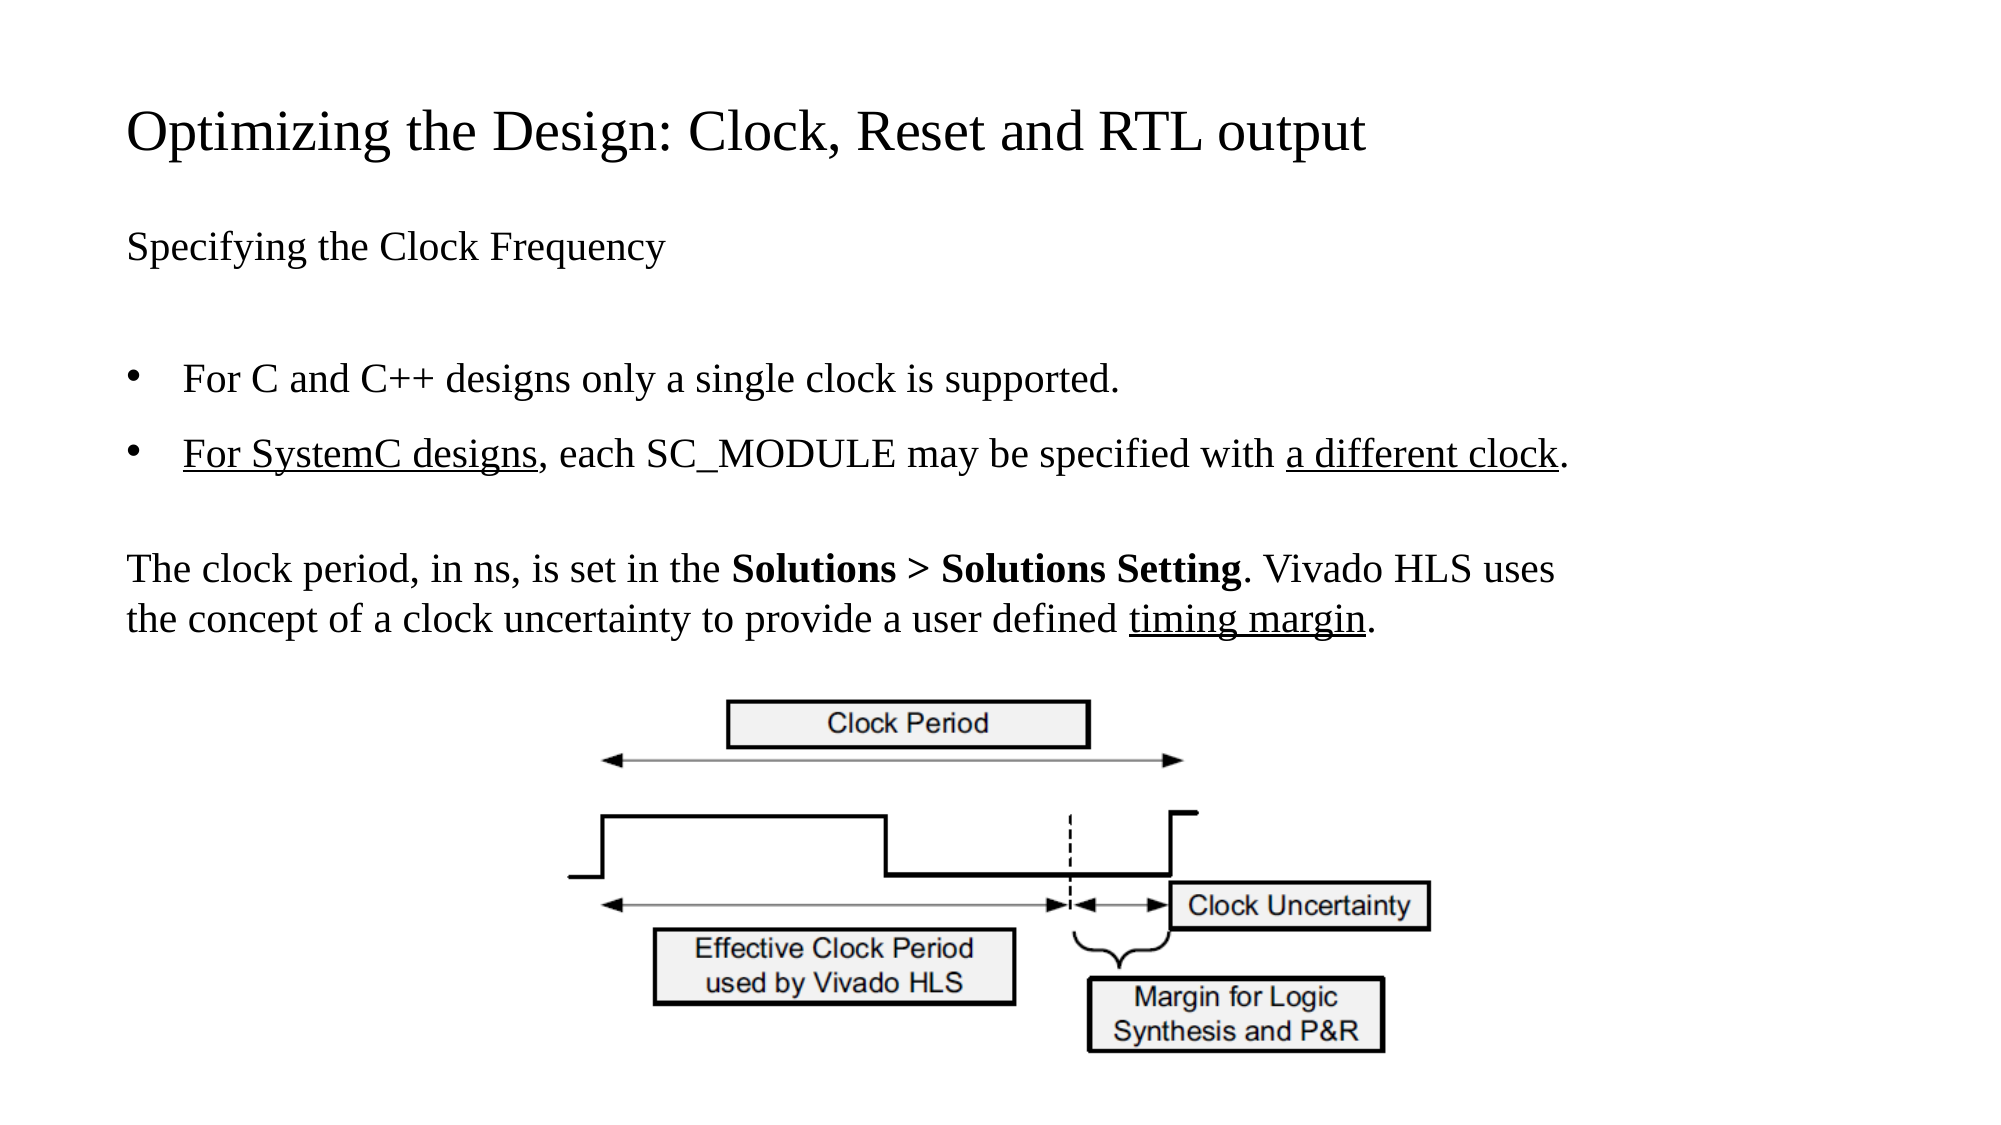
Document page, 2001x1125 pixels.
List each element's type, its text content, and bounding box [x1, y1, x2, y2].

picture [566, 696, 1434, 1056]
text_box The clock period, in ns, is set in the Solutions > Solutions Setting. Vivado HLS uses the concept of a clock uncertainty to provide a user defined timing margin. [111, 532, 1607, 648]
text_box Optimizing the Design: Clock, Reset and RTL output [111, 84, 1400, 170]
text_box Specifying the Clock Frequency [111, 211, 1400, 277]
text_box For C and C++ designs only a single clock is supported. For SystemC designs, each SC_MODULE may be specified with a different clock. [111, 318, 1647, 484]
